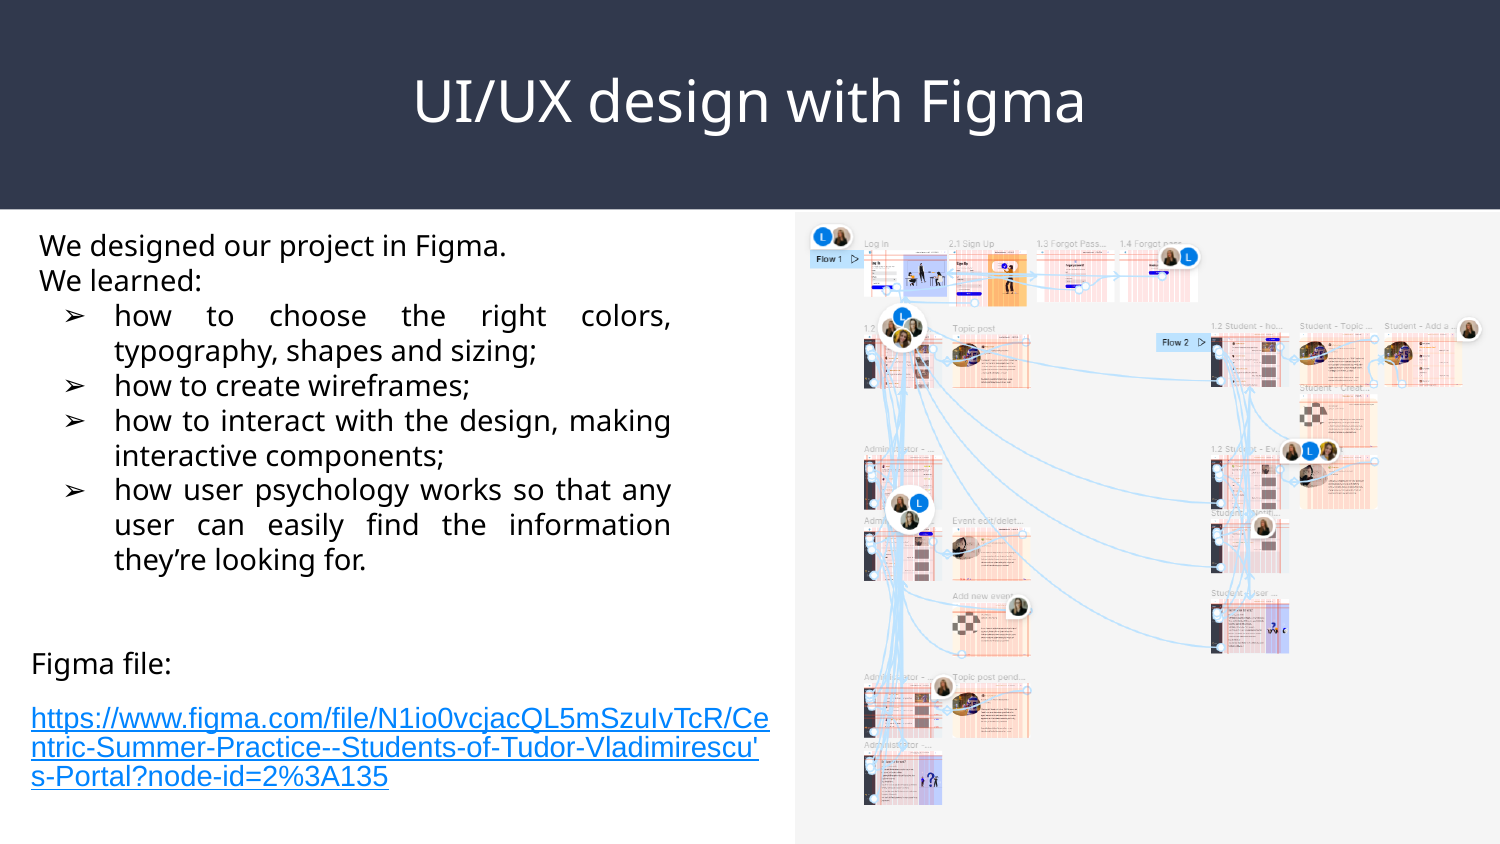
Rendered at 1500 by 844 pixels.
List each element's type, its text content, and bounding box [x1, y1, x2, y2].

text_box We designed our project in Figma. We learned: how to choose the right colors, typography, shapes and sizing; how to create wireframes; how to interact with the design, making interactive components; how user psychology works so that any user can easily find the information they’re looking for. [24, 212, 687, 592]
text_box https://www.figma.com/file/N1io0vcjacQL5mSzuIvTcR/Centric-Summer-Practice--Students-of-Tudor-Vladimirescu's-Portal?node-id=2%3A135 [15, 684, 787, 750]
title UI/UX design with Figma [51, 49, 1449, 152]
picture [794, 211, 1500, 844]
text_box Figma file: [15, 630, 750, 696]
